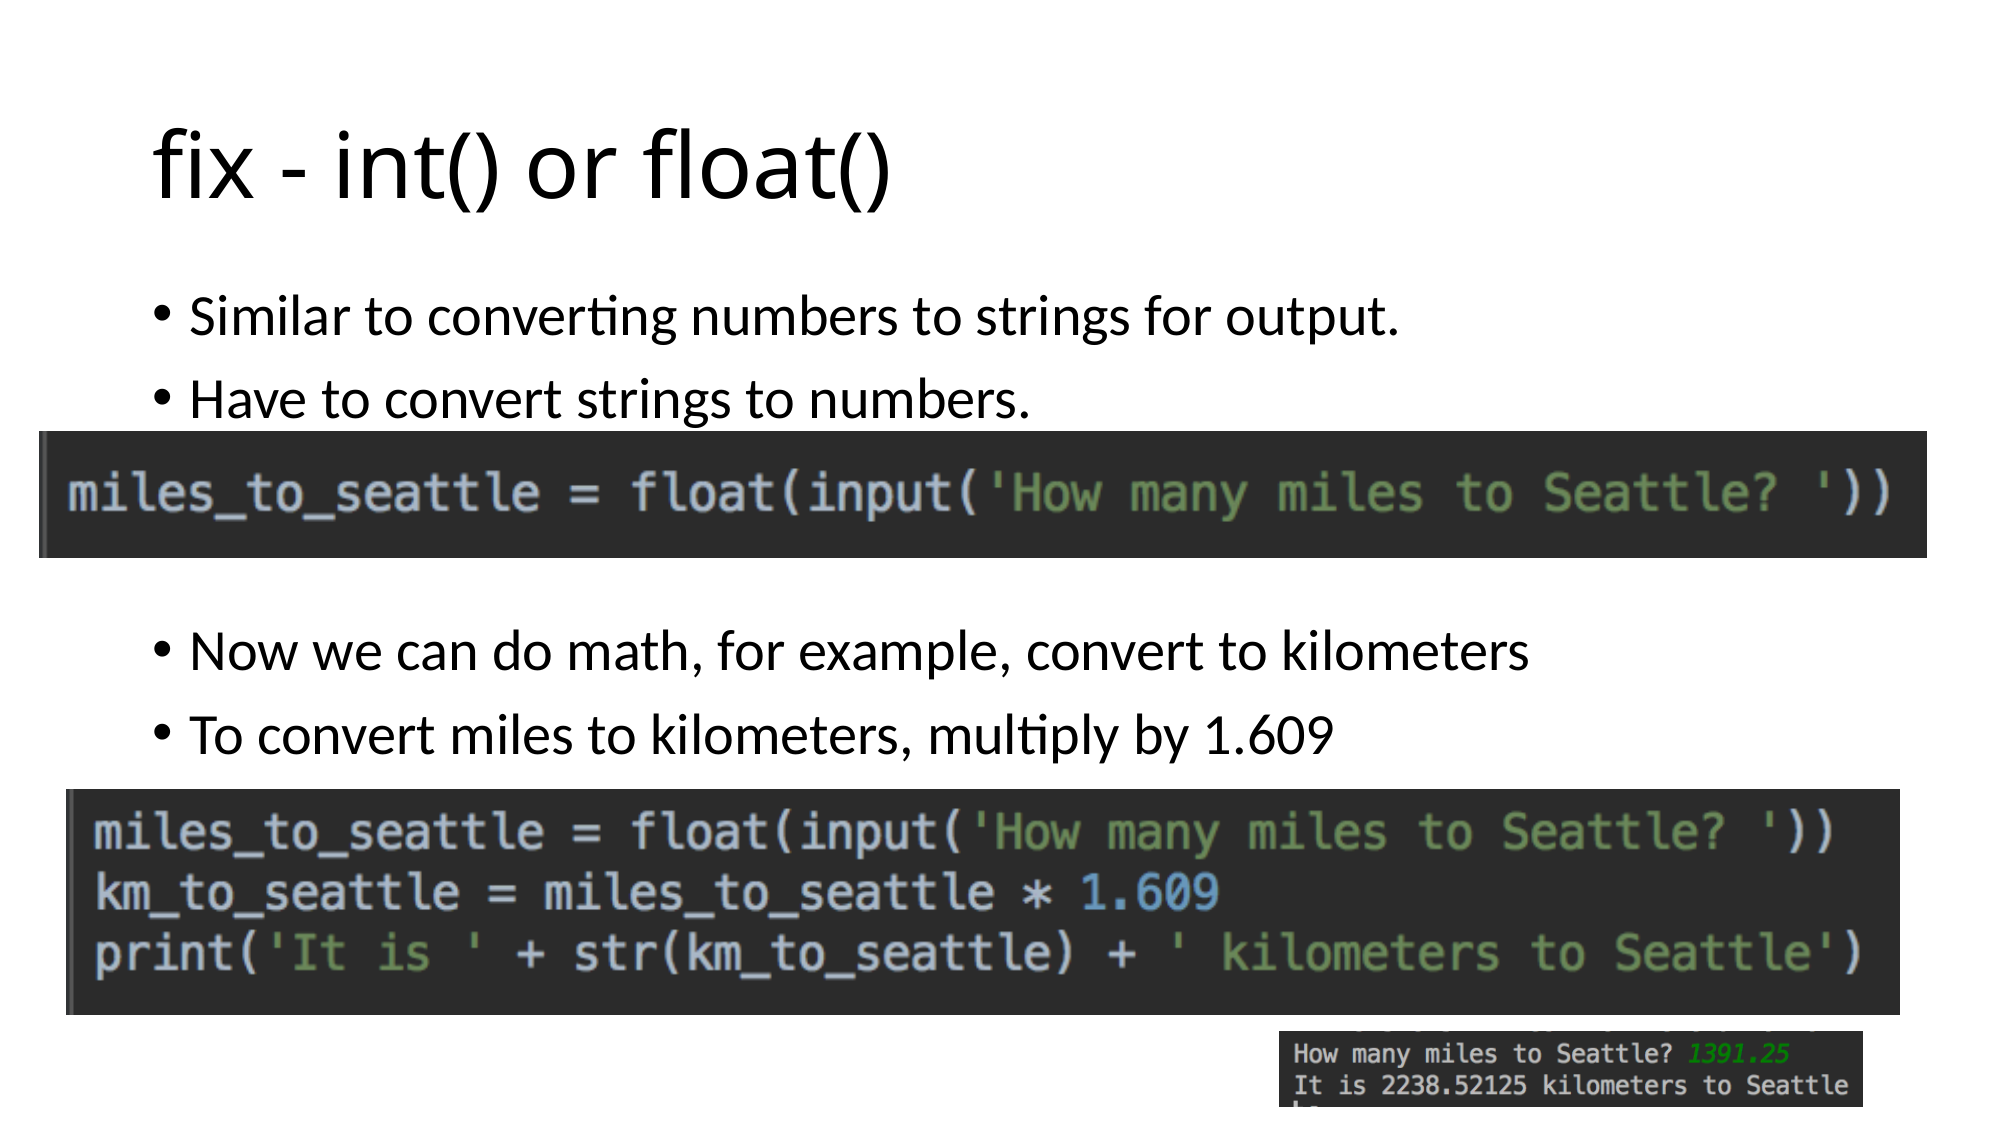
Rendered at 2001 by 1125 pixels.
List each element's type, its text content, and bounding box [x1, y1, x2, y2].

picture [1279, 1031, 1863, 1107]
picture [66, 789, 1900, 1015]
list Similar to converting numbers to strings for output. Have to convert strings to numbers. Now we can do math, for example, convert to kilometers To convert miles to kilometers, multiply by 1.609 [137, 277, 1863, 431]
picture [39, 431, 1927, 558]
title fix - int() or float() [137, 59, 1863, 277]
list Similar to converting numbers to strings for output. Have to convert strings to numbers. Now we can do math, for example, convert to kilometers To convert miles to kilometers, multiply by 1.609 [137, 558, 1863, 789]
